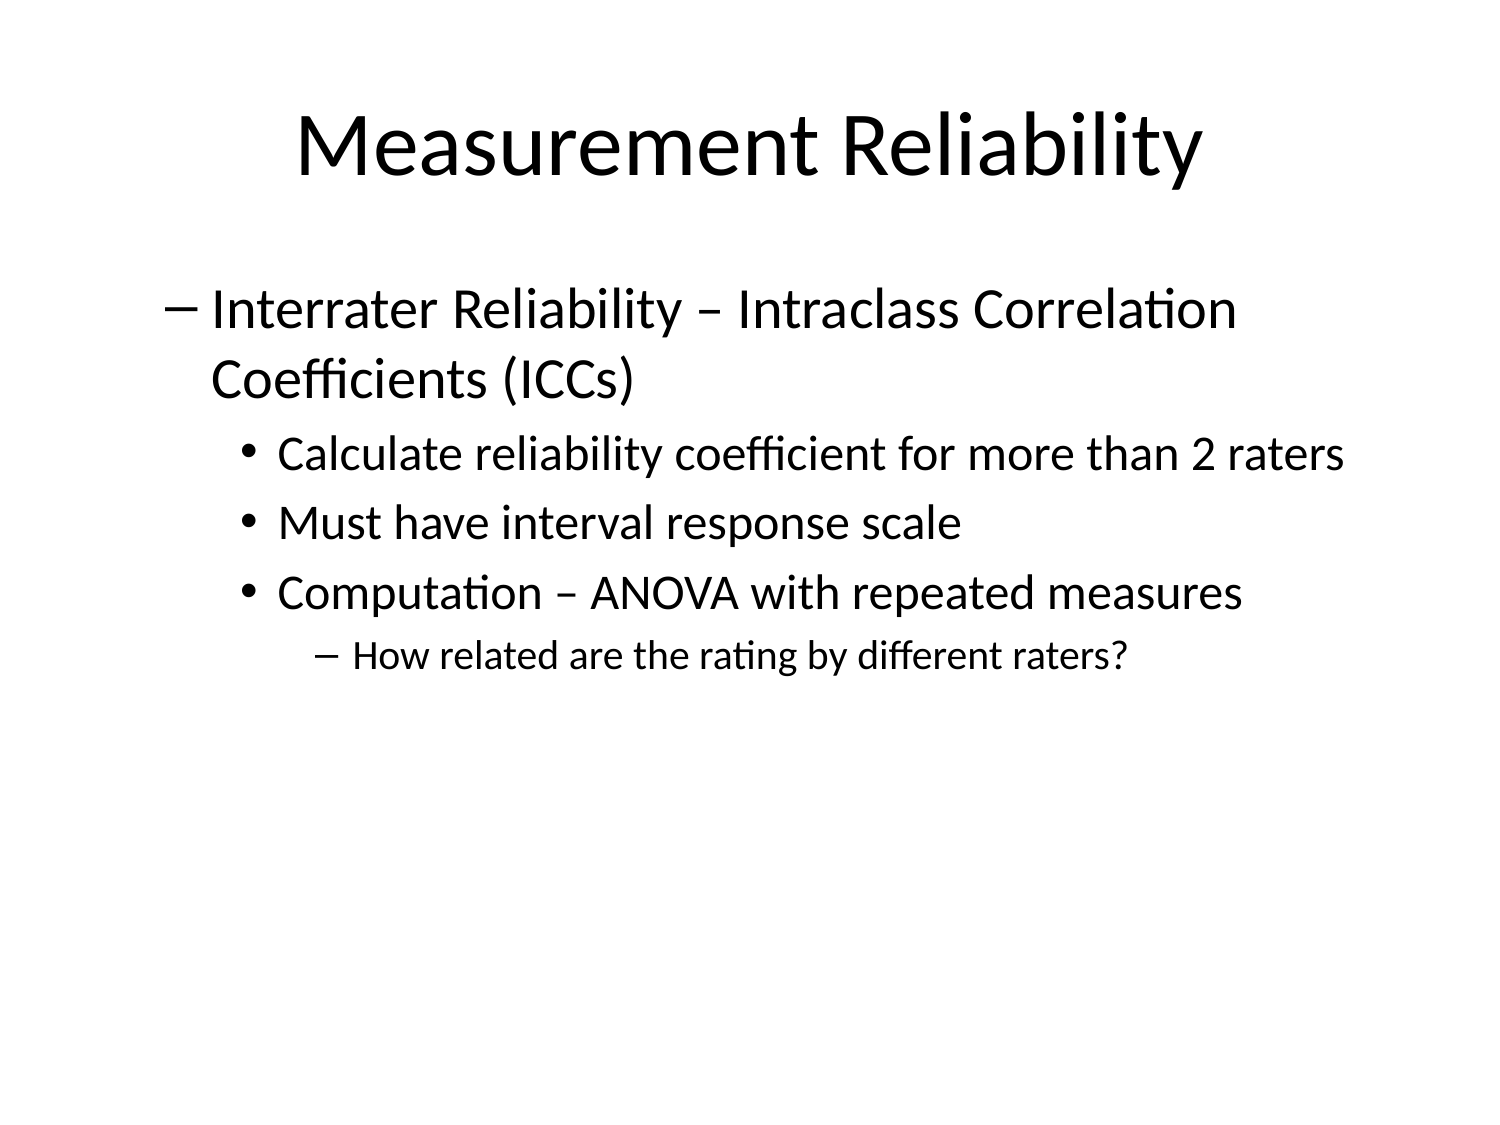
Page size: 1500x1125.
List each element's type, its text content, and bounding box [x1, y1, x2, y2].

title Measurement Reliability [75, 45, 1425, 233]
list Interrater Reliability – Intraclass Correlation Coefficients (ICCs) Calculate reliability coefficient for more than 2 raters Must have interval response scale Computation – ANOVA with repeated measures How related are the rating by different raters? [75, 262, 1425, 1005]
